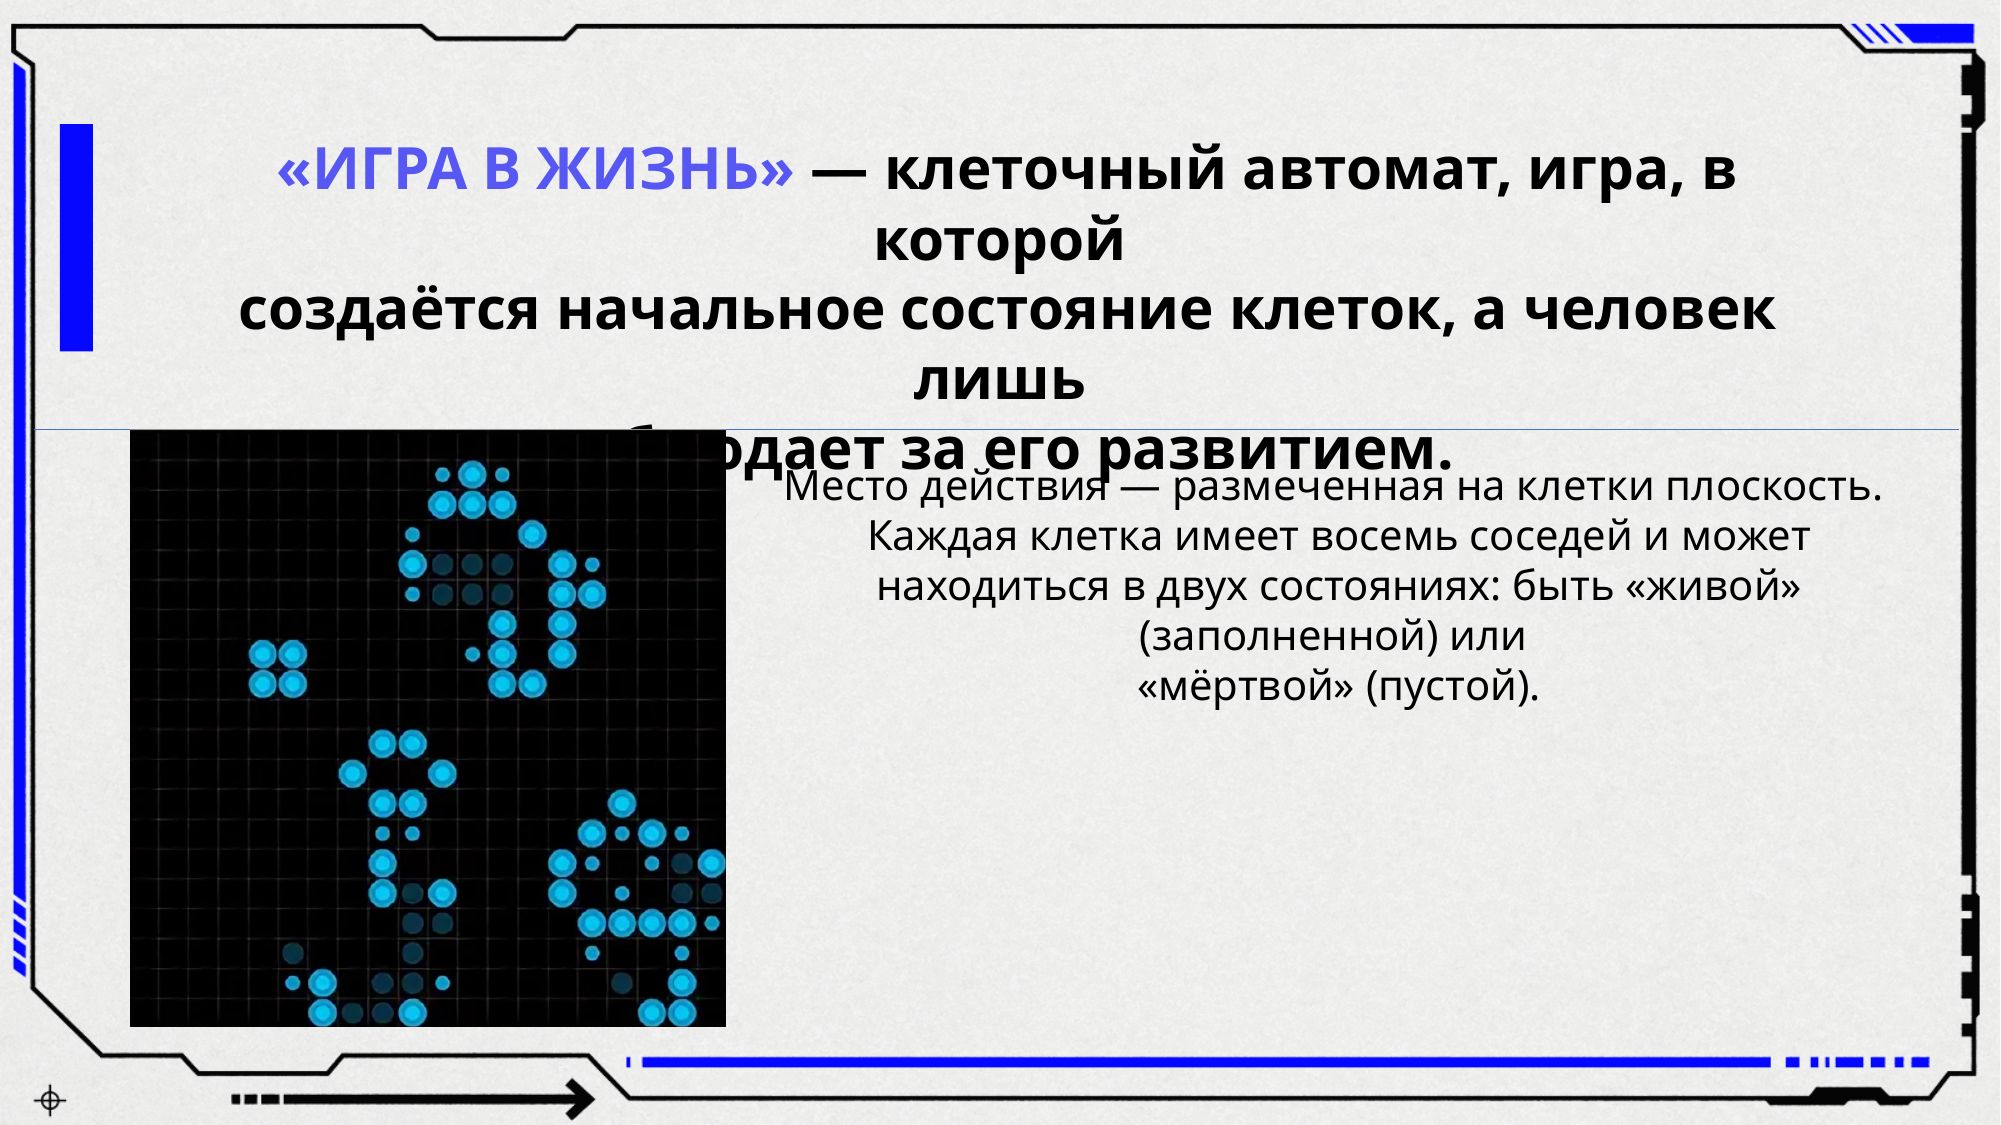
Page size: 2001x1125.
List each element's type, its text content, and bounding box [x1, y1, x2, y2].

text_box «ИГРА В ЖИЗНЬ» — клеточный автомат, игра, в которой создаётся начальное состояние клеток, а человек лишь наблюдает за его развитием. [130, 124, 1885, 429]
text_box [59, 124, 93, 352]
text_box Место действия — размеченная на клетки плоскость. Каждая клетка имеет восемь соседей и может находиться в двух состояниях: быть «живой» (заполненной) или «мёртвой» (пустой). [748, 451, 1930, 717]
picture [0, 0, 2001, 1125]
text_box «ИГРА В ЖИЗНЬ» — клеточный автомат, игра, в которой создаётся начальное состояние клеток, а человек лишь наблюдает за его развитием. [726, 430, 1885, 489]
